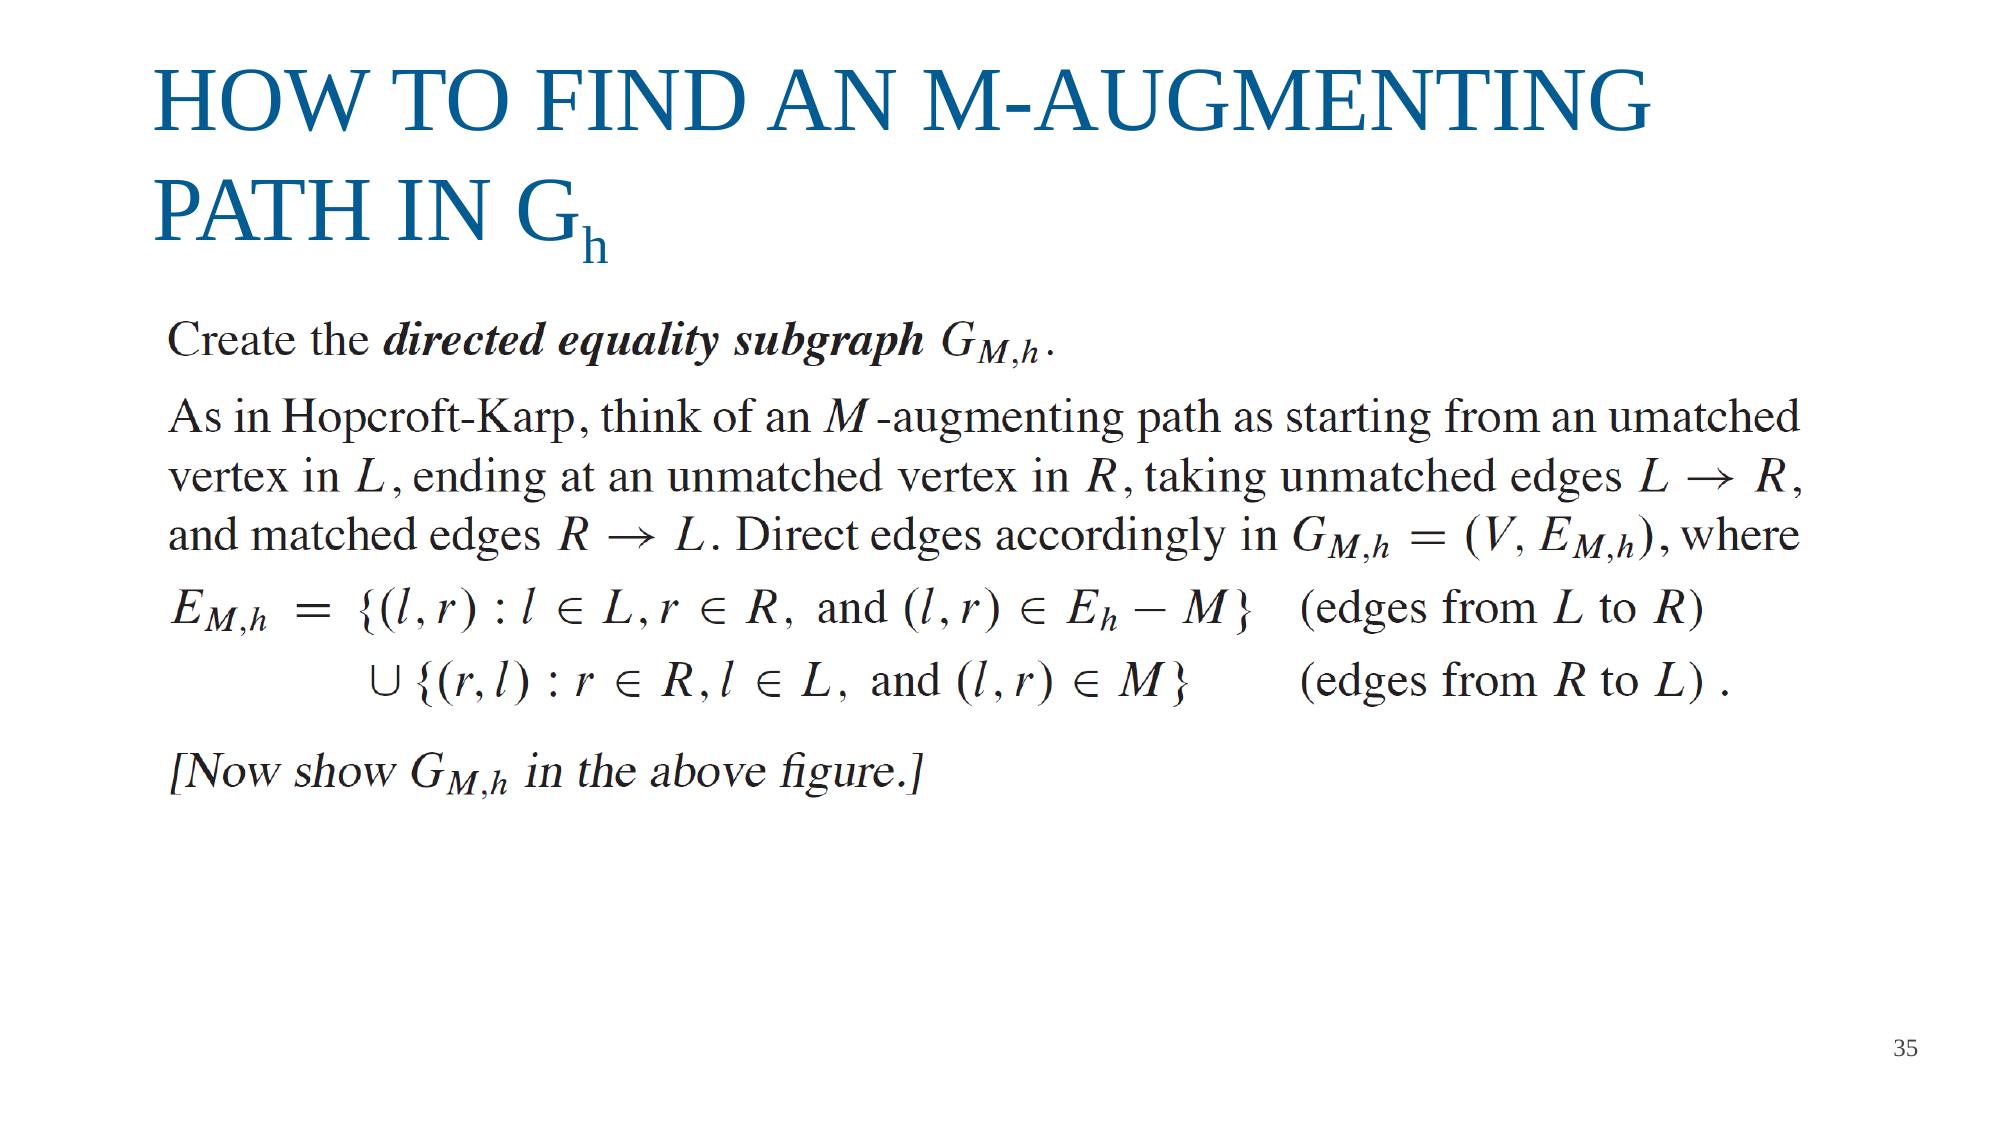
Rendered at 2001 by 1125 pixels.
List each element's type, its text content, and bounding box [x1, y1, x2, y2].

picture [160, 308, 1840, 816]
title HOW TO FIND AN M-AUGMENTING PATH IN Gh [137, 48, 1863, 266]
slide_number 35 [1483, 1016, 1934, 1077]
